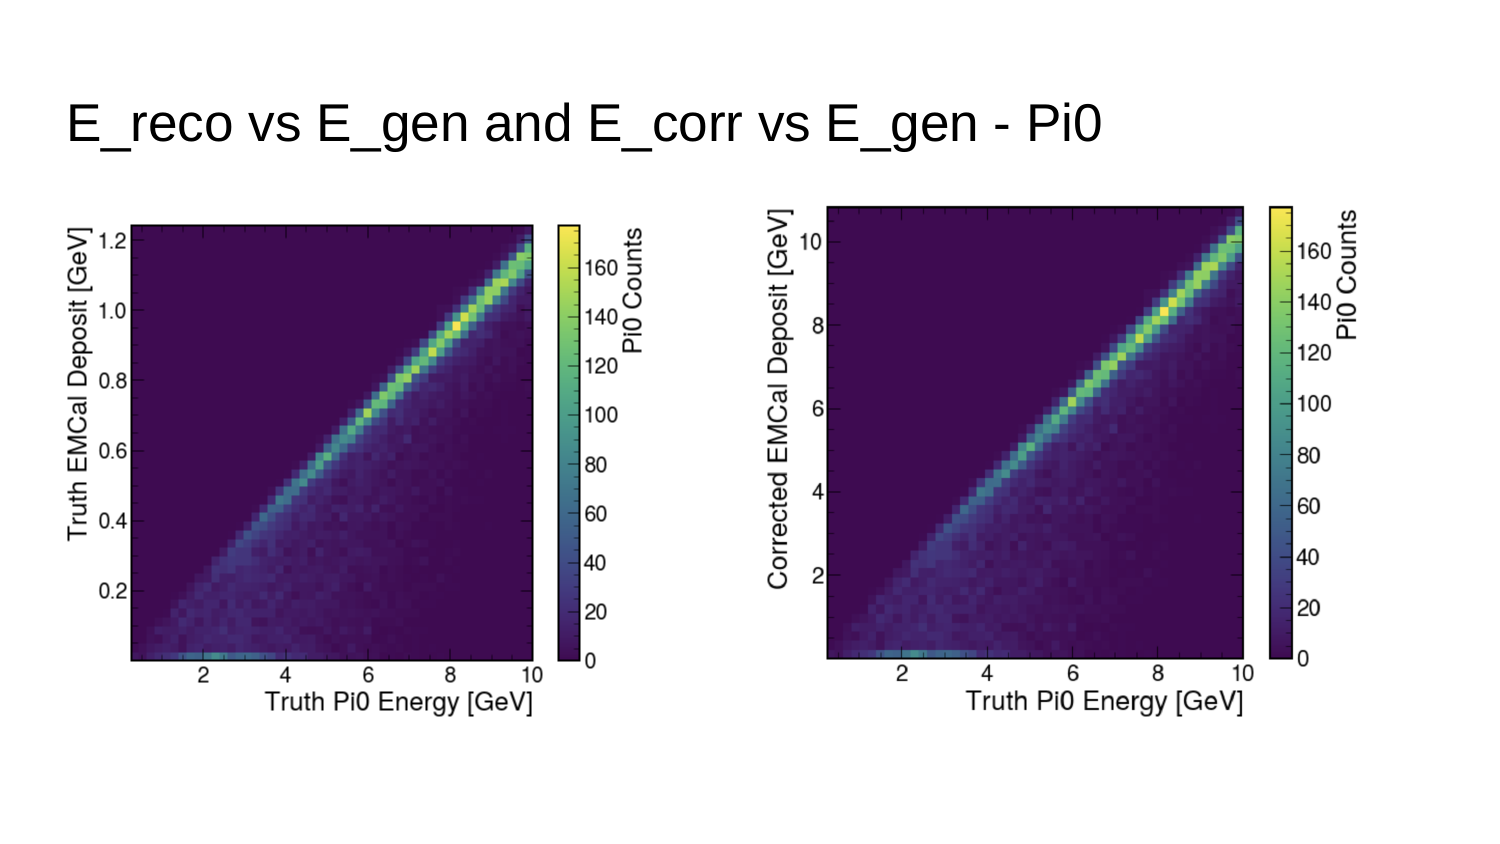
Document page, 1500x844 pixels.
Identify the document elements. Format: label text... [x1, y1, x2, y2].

picture [749, 192, 1376, 725]
picture [50, 212, 654, 726]
title E_reco vs E_gen and E_corr vs E_gen - Pi0 [51, 72, 1449, 167]
